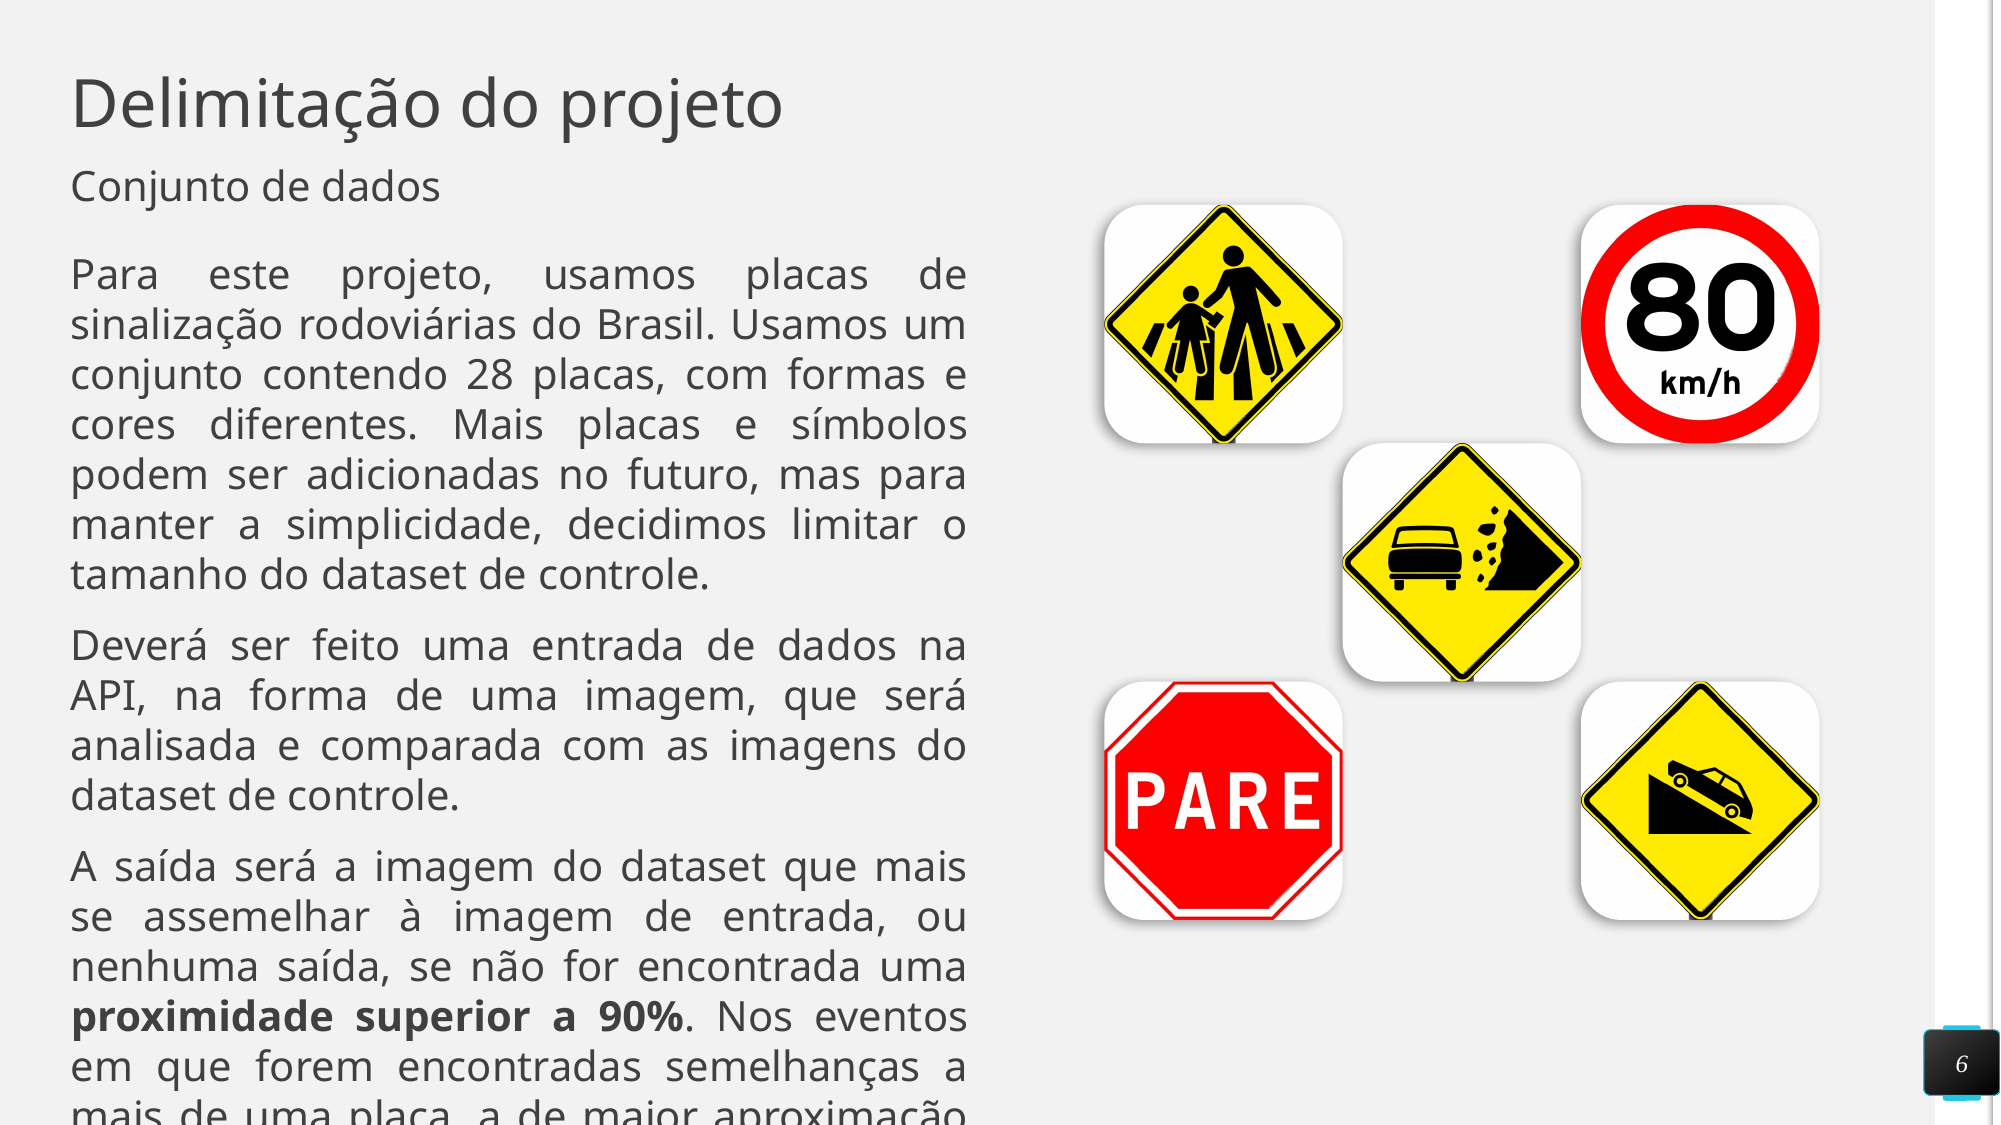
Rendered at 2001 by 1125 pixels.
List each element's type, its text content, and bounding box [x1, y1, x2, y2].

title Delimitação do projeto [70, 70, 969, 142]
slide_number 6 [1923, 1029, 2000, 1096]
list Conjunto de dados [70, 165, 969, 225]
picture [1104, 204, 1820, 920]
list Para este projeto, usamos placas de sinalização rodoviárias do Brasil. Usamos um conjunto contendo 28 placas, com formas e cores diferentes. Mais placas e símbolos podem ser adicionadas no futuro, mas para manter a simplicidade, decidimos limitar o tamanho do dataset de controle. Deverá ser feito uma entrada de dados na API, na forma de uma imagem, que será analisada e comparada com as imagens do dataset de controle. A saída será a imagem do dataset que mais se assemelhar à imagem de entrada, ou nenhuma saída, se não for encontrada uma proximidade superior a 90%. Nos eventos em que forem encontradas semelhanças a mais de uma placa, a de maior aproximação será a escolhida. [70, 247, 969, 1055]
